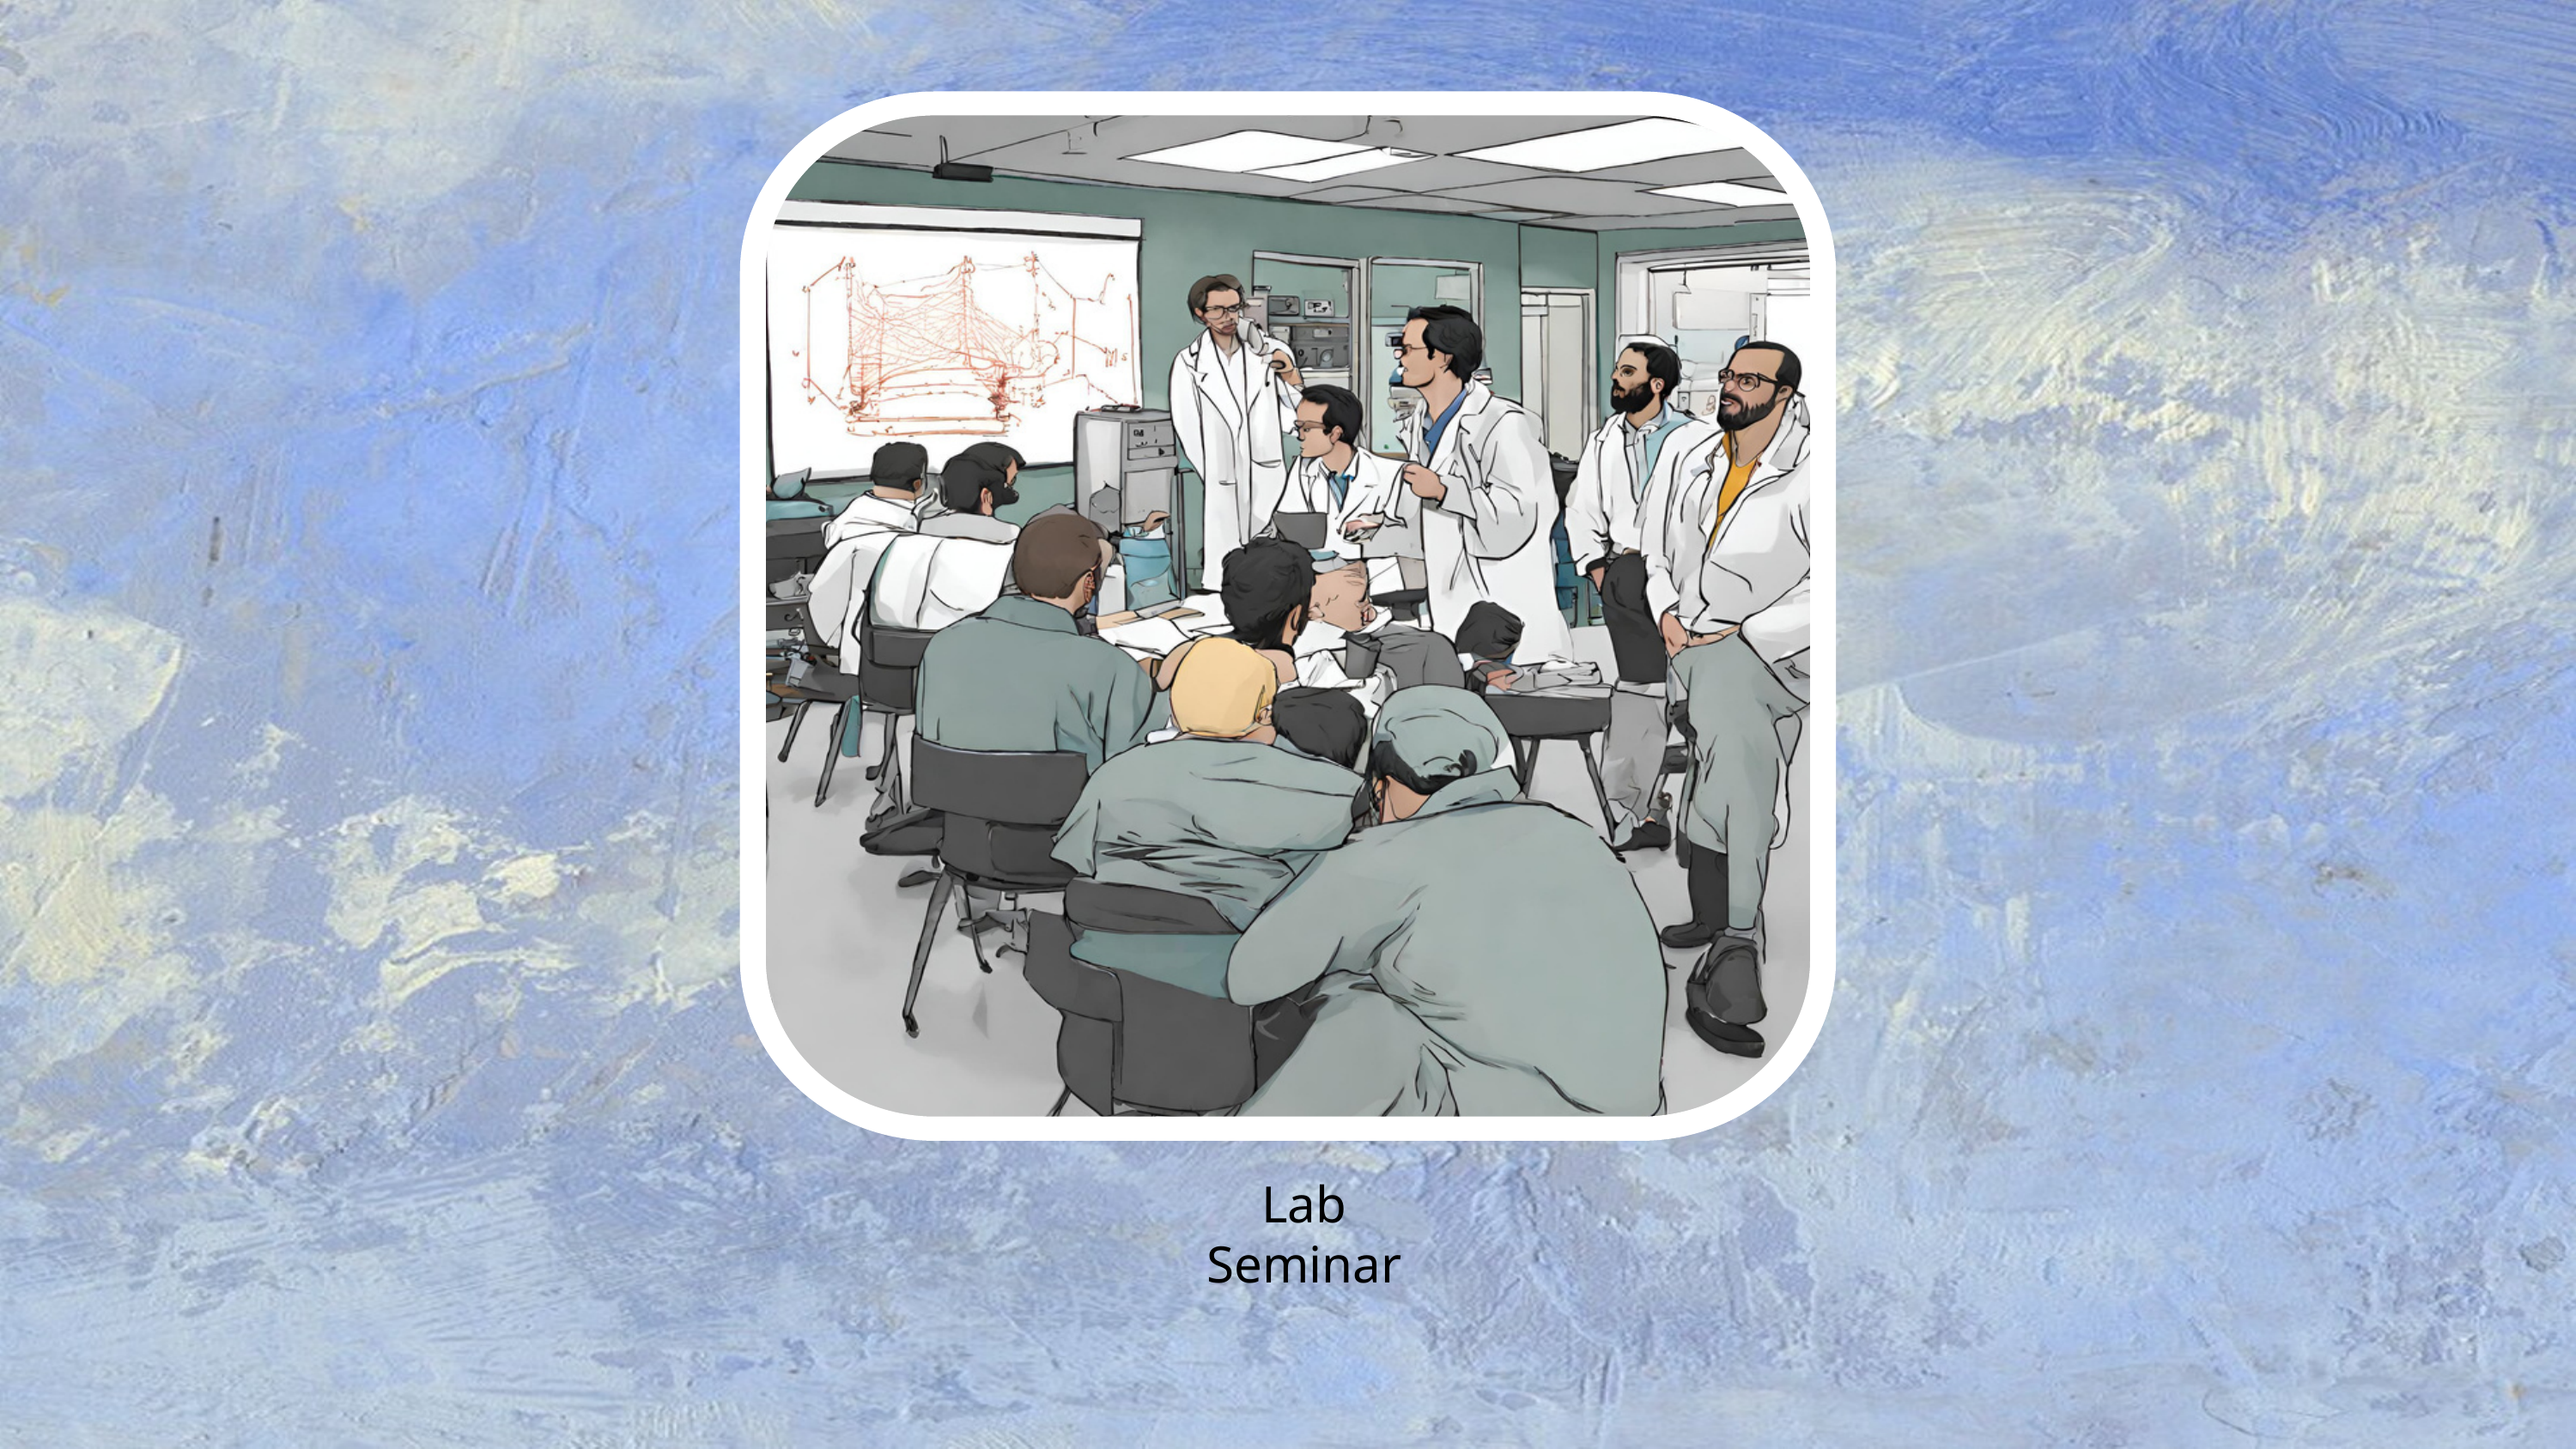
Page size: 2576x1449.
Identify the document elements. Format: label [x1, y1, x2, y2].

picture [0, 0, 2576, 1449]
text_box [739, 91, 1837, 1358]
